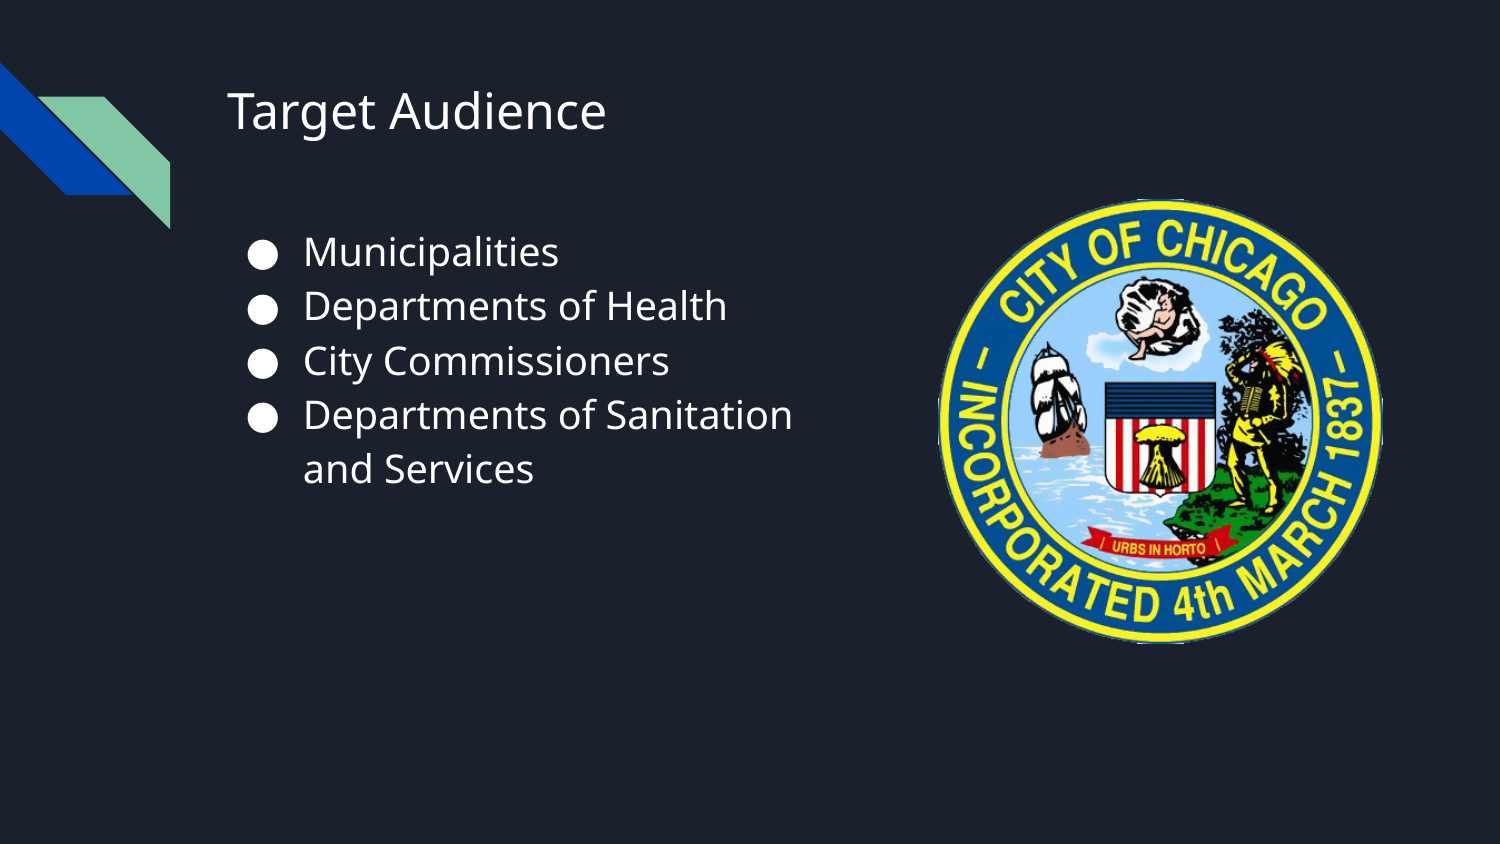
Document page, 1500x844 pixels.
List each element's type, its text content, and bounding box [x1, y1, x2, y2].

title Target Audience [212, 64, 1368, 215]
picture [938, 199, 1383, 645]
list Municipalities Departments of Health City Commissioners Departments of Sanitation and Services [212, 204, 851, 741]
